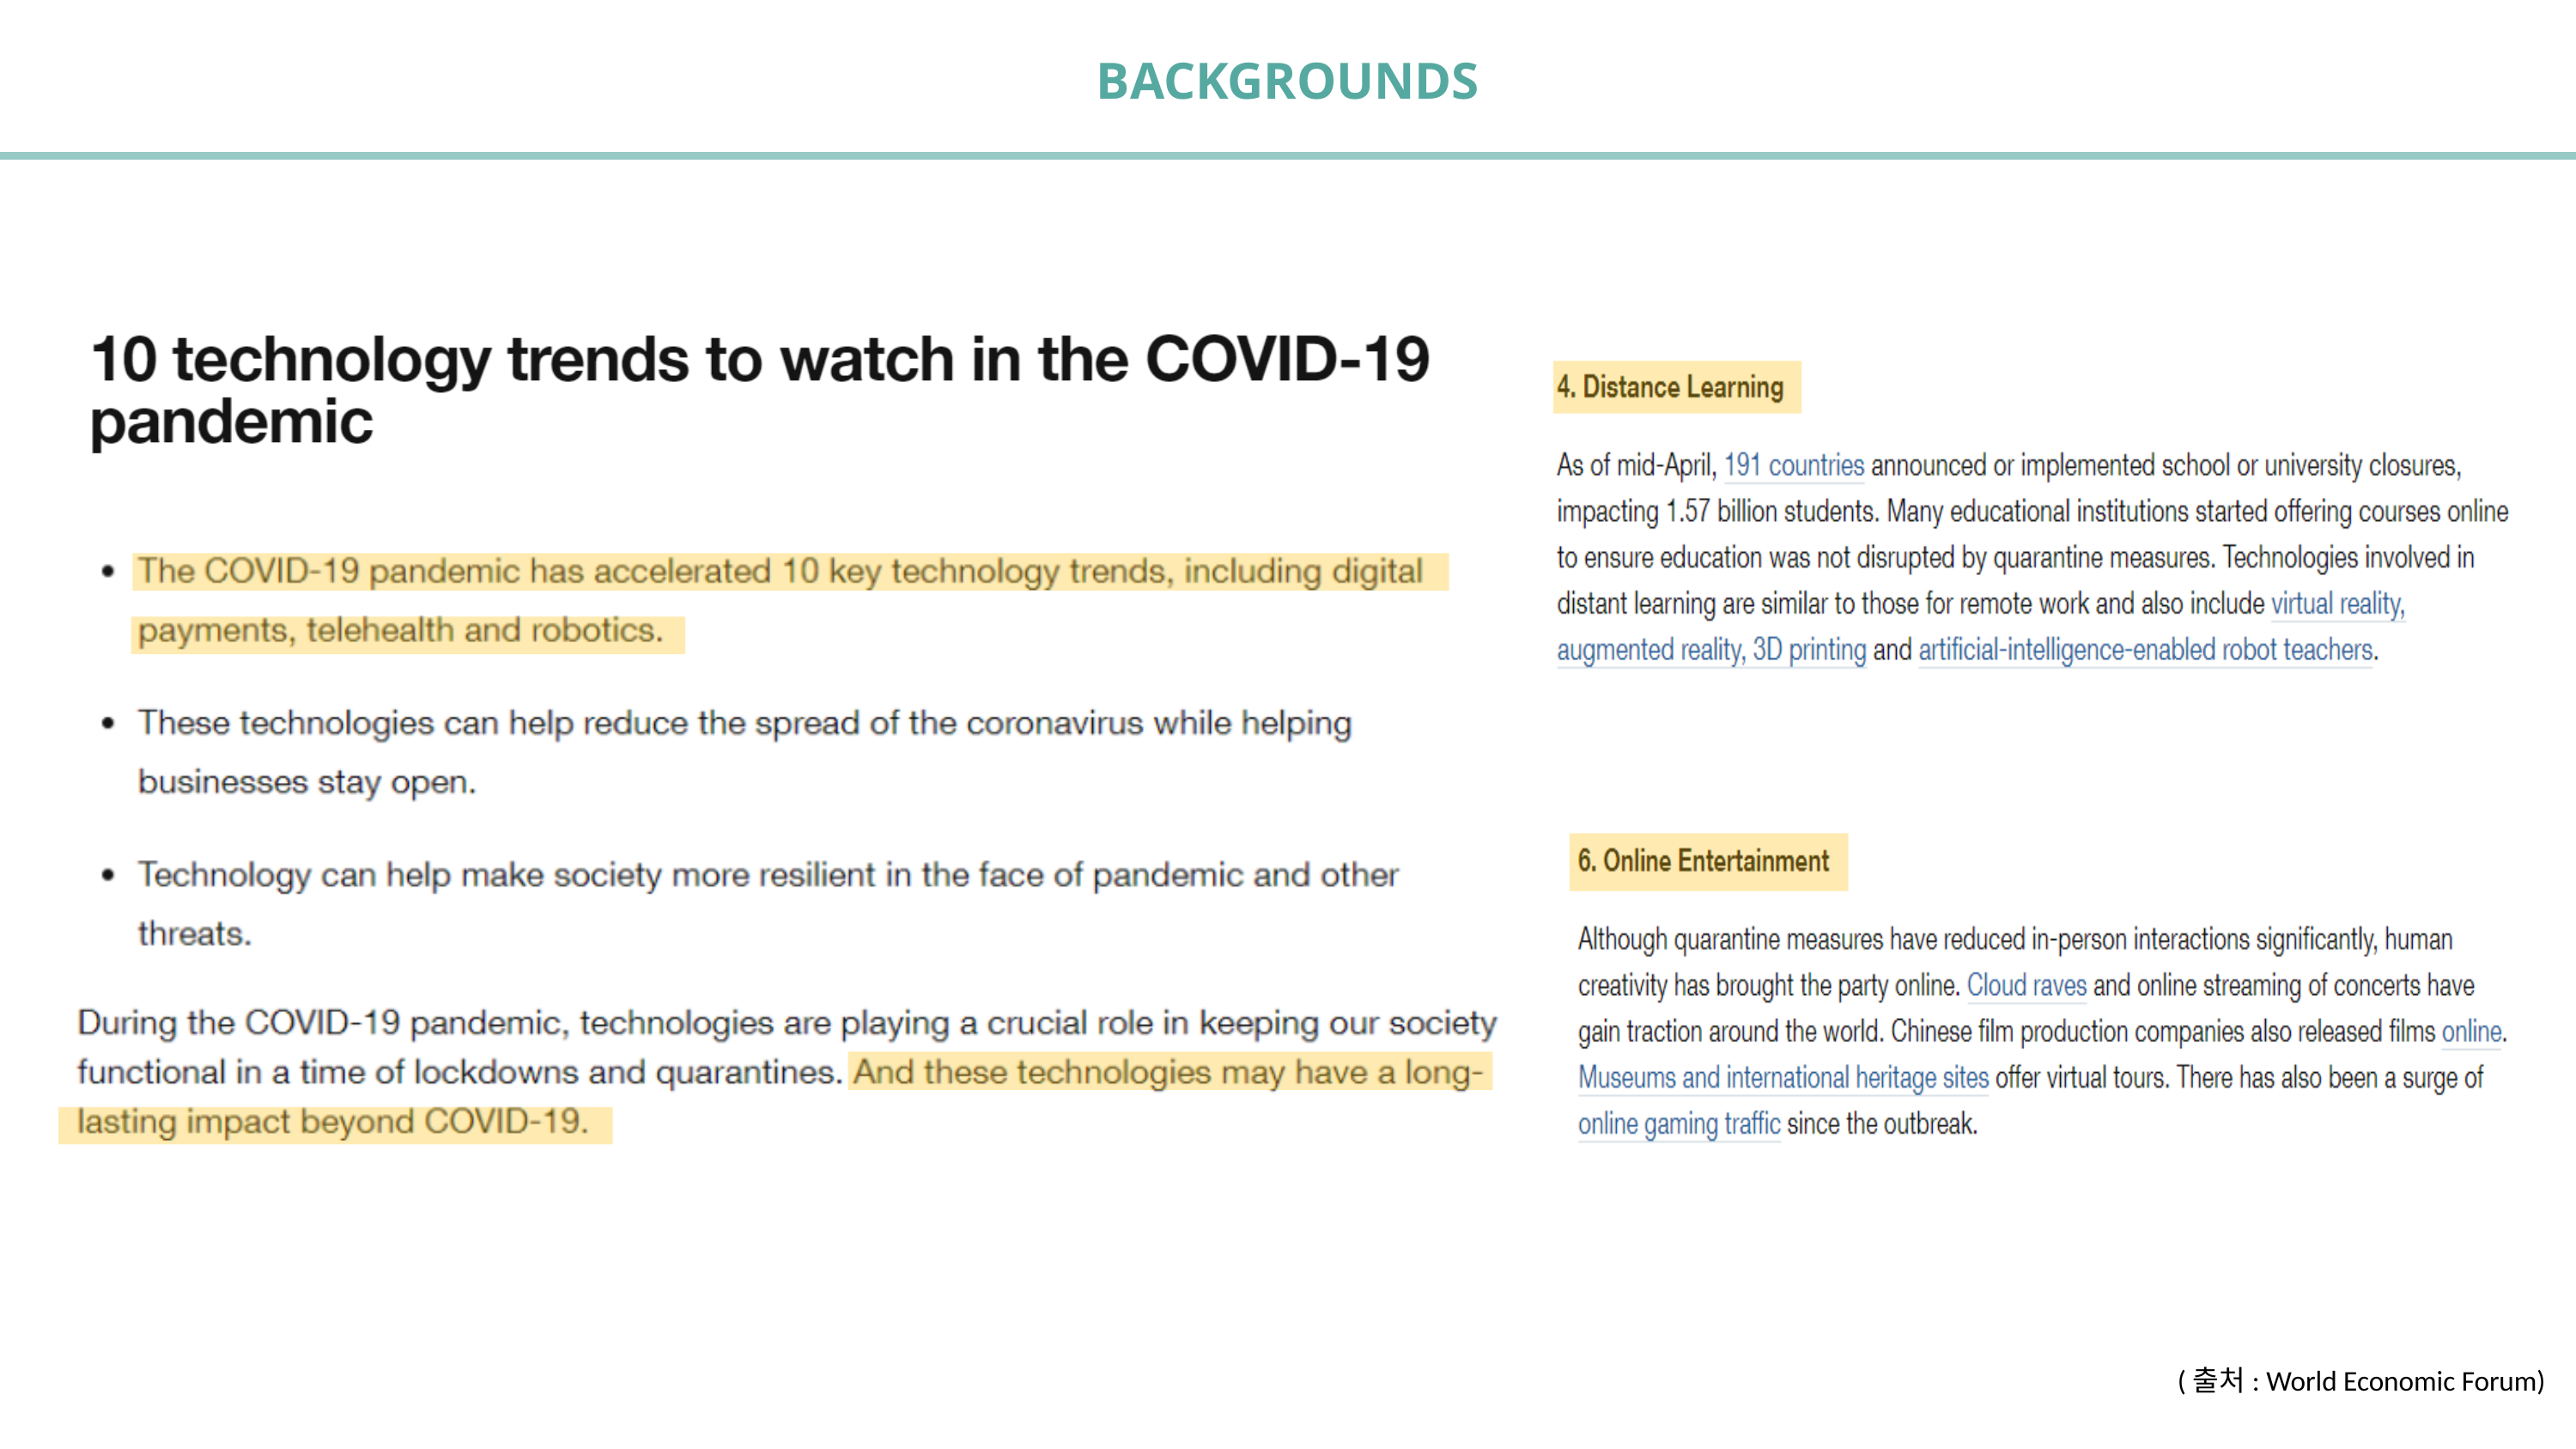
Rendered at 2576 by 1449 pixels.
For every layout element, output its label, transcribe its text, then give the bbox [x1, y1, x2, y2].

text_box (출처: World Economic Forum) [2164, 1357, 2576, 1406]
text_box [1569, 833, 2518, 1153]
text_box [1546, 361, 2518, 685]
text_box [58, 539, 1521, 1152]
text_box BACKGROUNDS [0, 42, 2576, 116]
picture [84, 324, 1444, 456]
